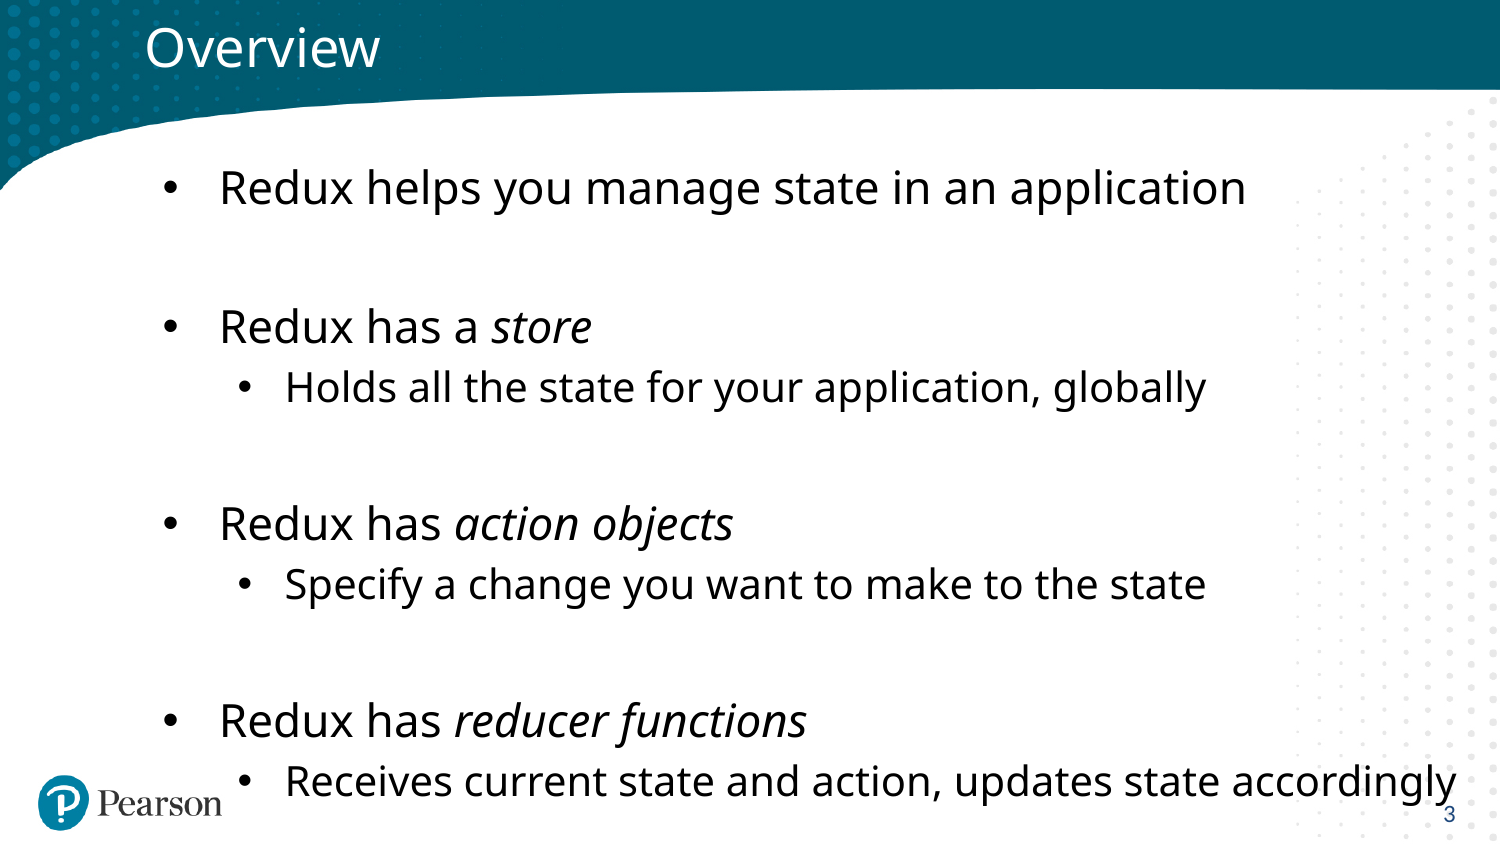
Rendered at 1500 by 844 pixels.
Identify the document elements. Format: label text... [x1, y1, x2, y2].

picture [0, 90, 1500, 844]
text_box 3 [1406, 759, 1493, 835]
title Overview [130, 6, 1369, 98]
list Redux helps you manage state in an application Redux has a store Holds all the state for your application, globally Redux has action objects Specify a change you want to make to the state Redux has reducer functions Receives current state and action, updates state accordingly [147, 151, 1482, 766]
